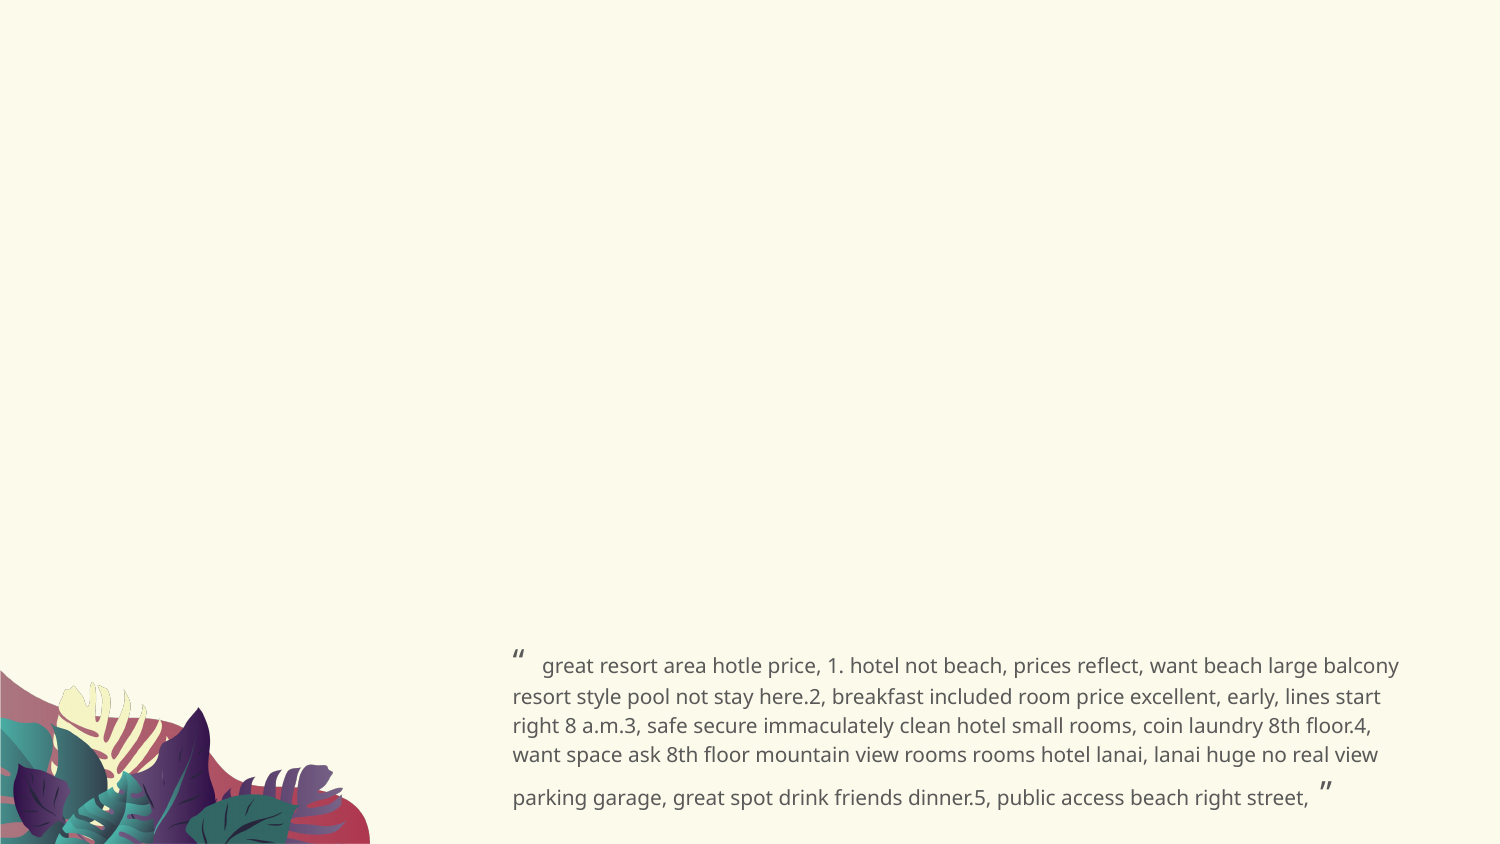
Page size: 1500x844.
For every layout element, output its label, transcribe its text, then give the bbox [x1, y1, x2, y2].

text_box “ great resort area hotle price, 1. hotel not beach, prices reflect, want beach large balcony resort style pool not stay here.2, breakfast included room price excellent, early, lines start right 8 a.m.3, safe secure immaculately clean hotel small rooms, coin laundry 8th floor.4, want space ask 8th floor mountain view rooms rooms hotel lanai, lanai huge no real view parking garage, great spot drink friends dinner.5, public access beach right street, ” [422, 619, 1421, 844]
picture [0, 644, 388, 844]
